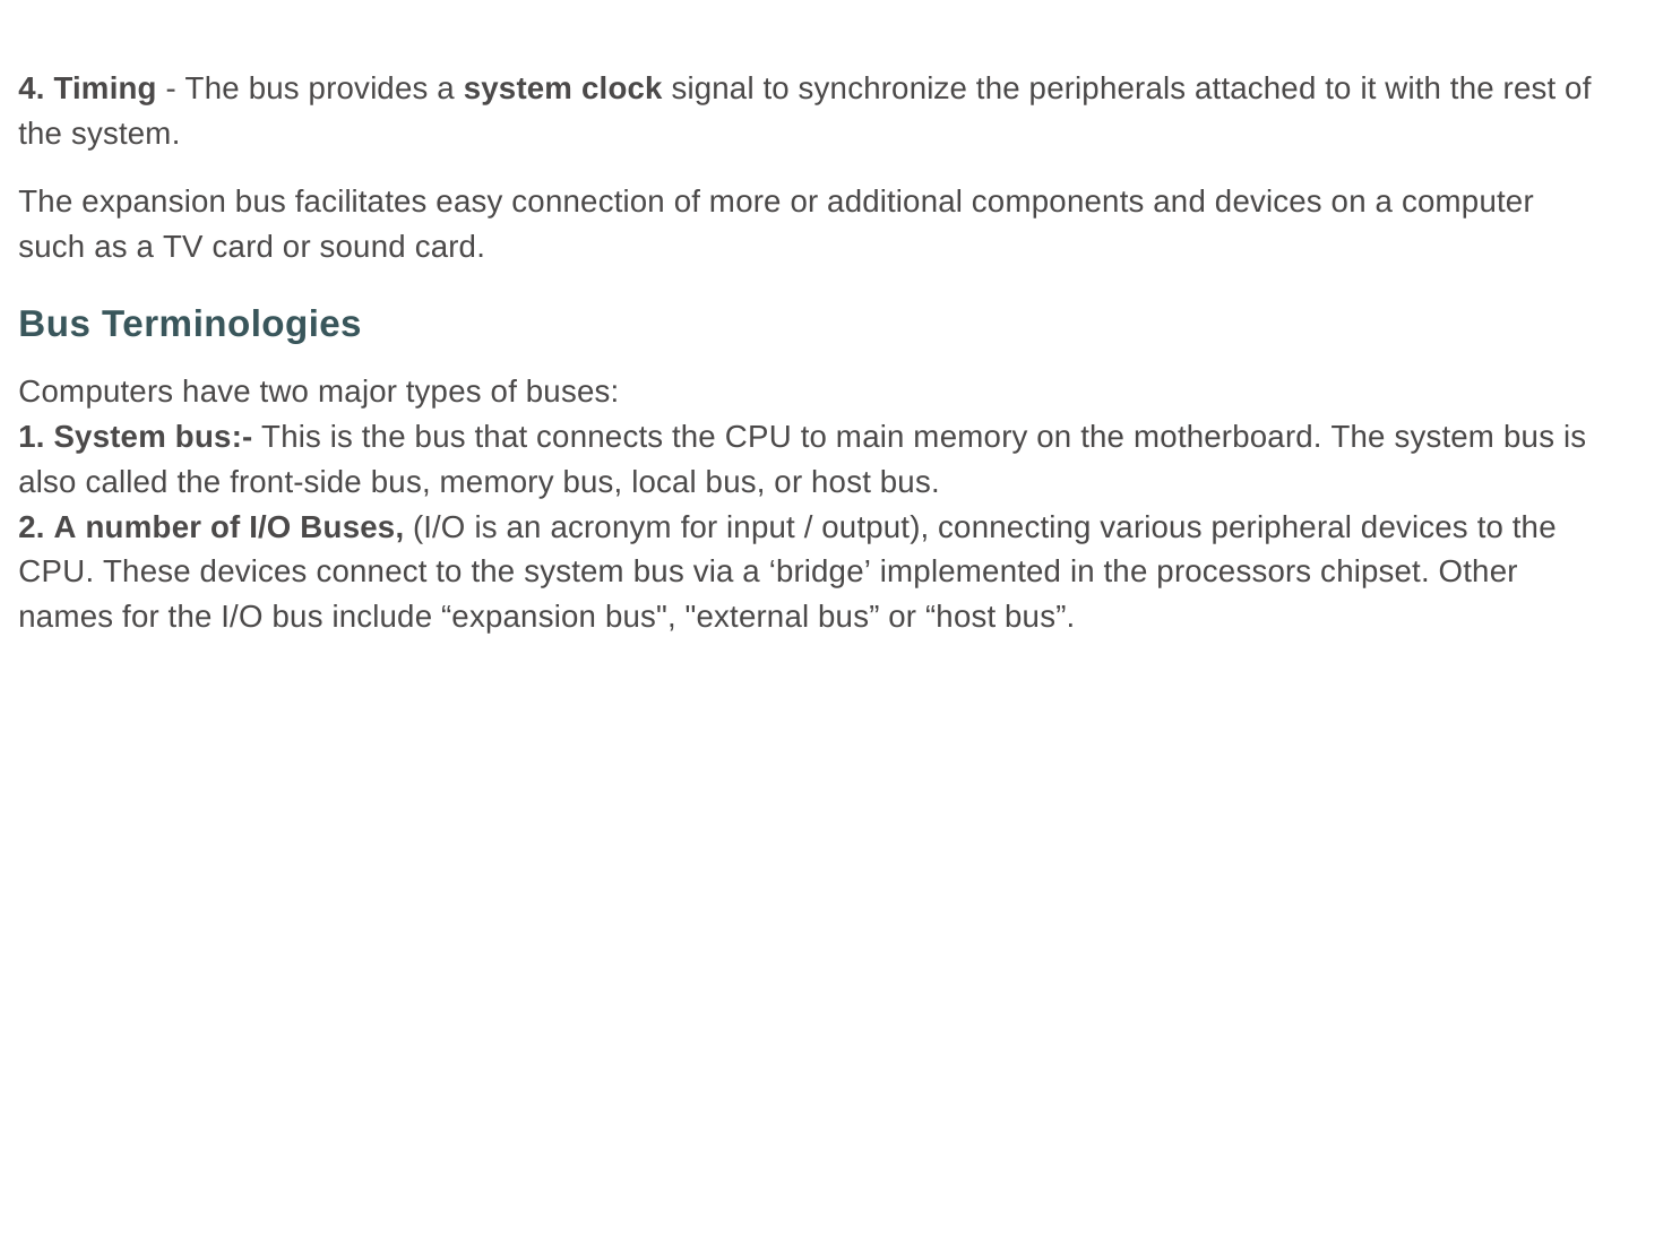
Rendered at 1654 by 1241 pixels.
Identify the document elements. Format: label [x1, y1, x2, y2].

picture [0, 66, 1654, 646]
